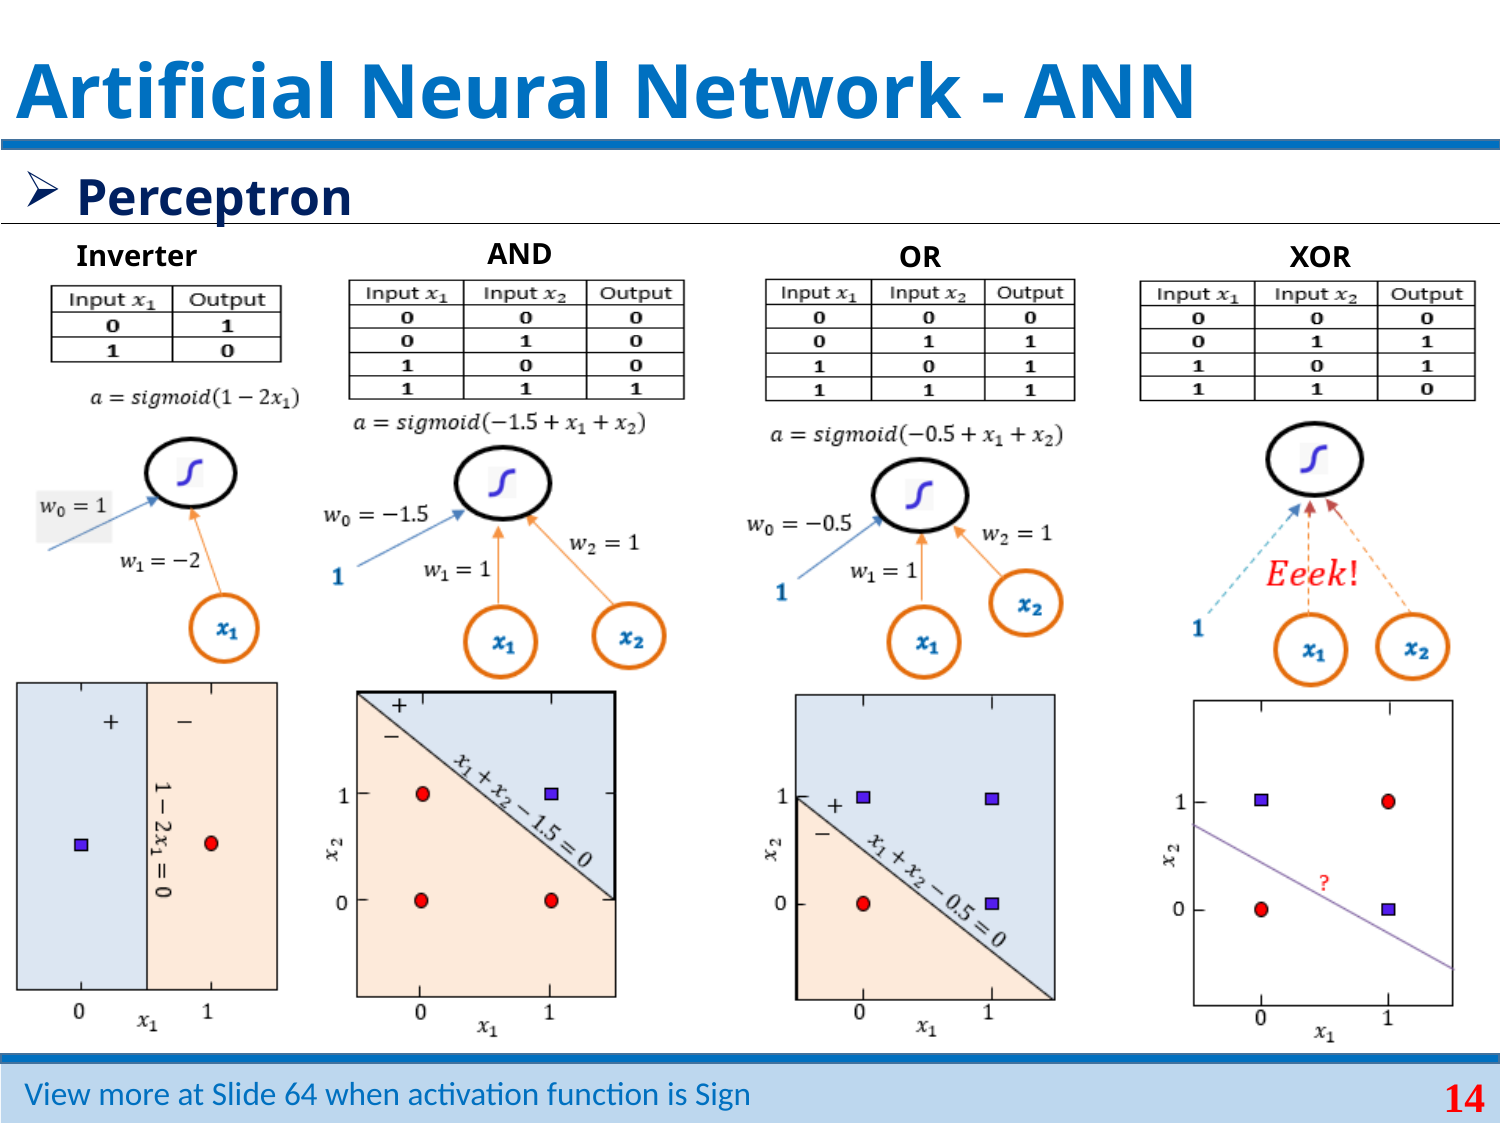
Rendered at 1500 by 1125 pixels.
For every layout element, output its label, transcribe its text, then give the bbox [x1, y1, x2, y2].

text_box [1, 139, 8, 150]
text_box Perceptron [8, 224, 927, 233]
text_box View more at Slide 64 when activation function is Sign [9, 1065, 768, 1120]
text_box [0, 1053, 1500, 1064]
text_box 14 [0, 1064, 1500, 1124]
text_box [313, 227, 692, 1045]
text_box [730, 230, 1082, 691]
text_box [12, 229, 313, 674]
picture [7, 673, 286, 1041]
picture [756, 685, 1070, 1051]
text_box Perceptron [8, 133, 927, 223]
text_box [1128, 230, 1483, 1050]
title Artificial Neural Network - ANN [1, 23, 1239, 139]
text_box [927, 139, 1500, 150]
title Artificial Neural Network - ANN [927, 150, 1239, 154]
